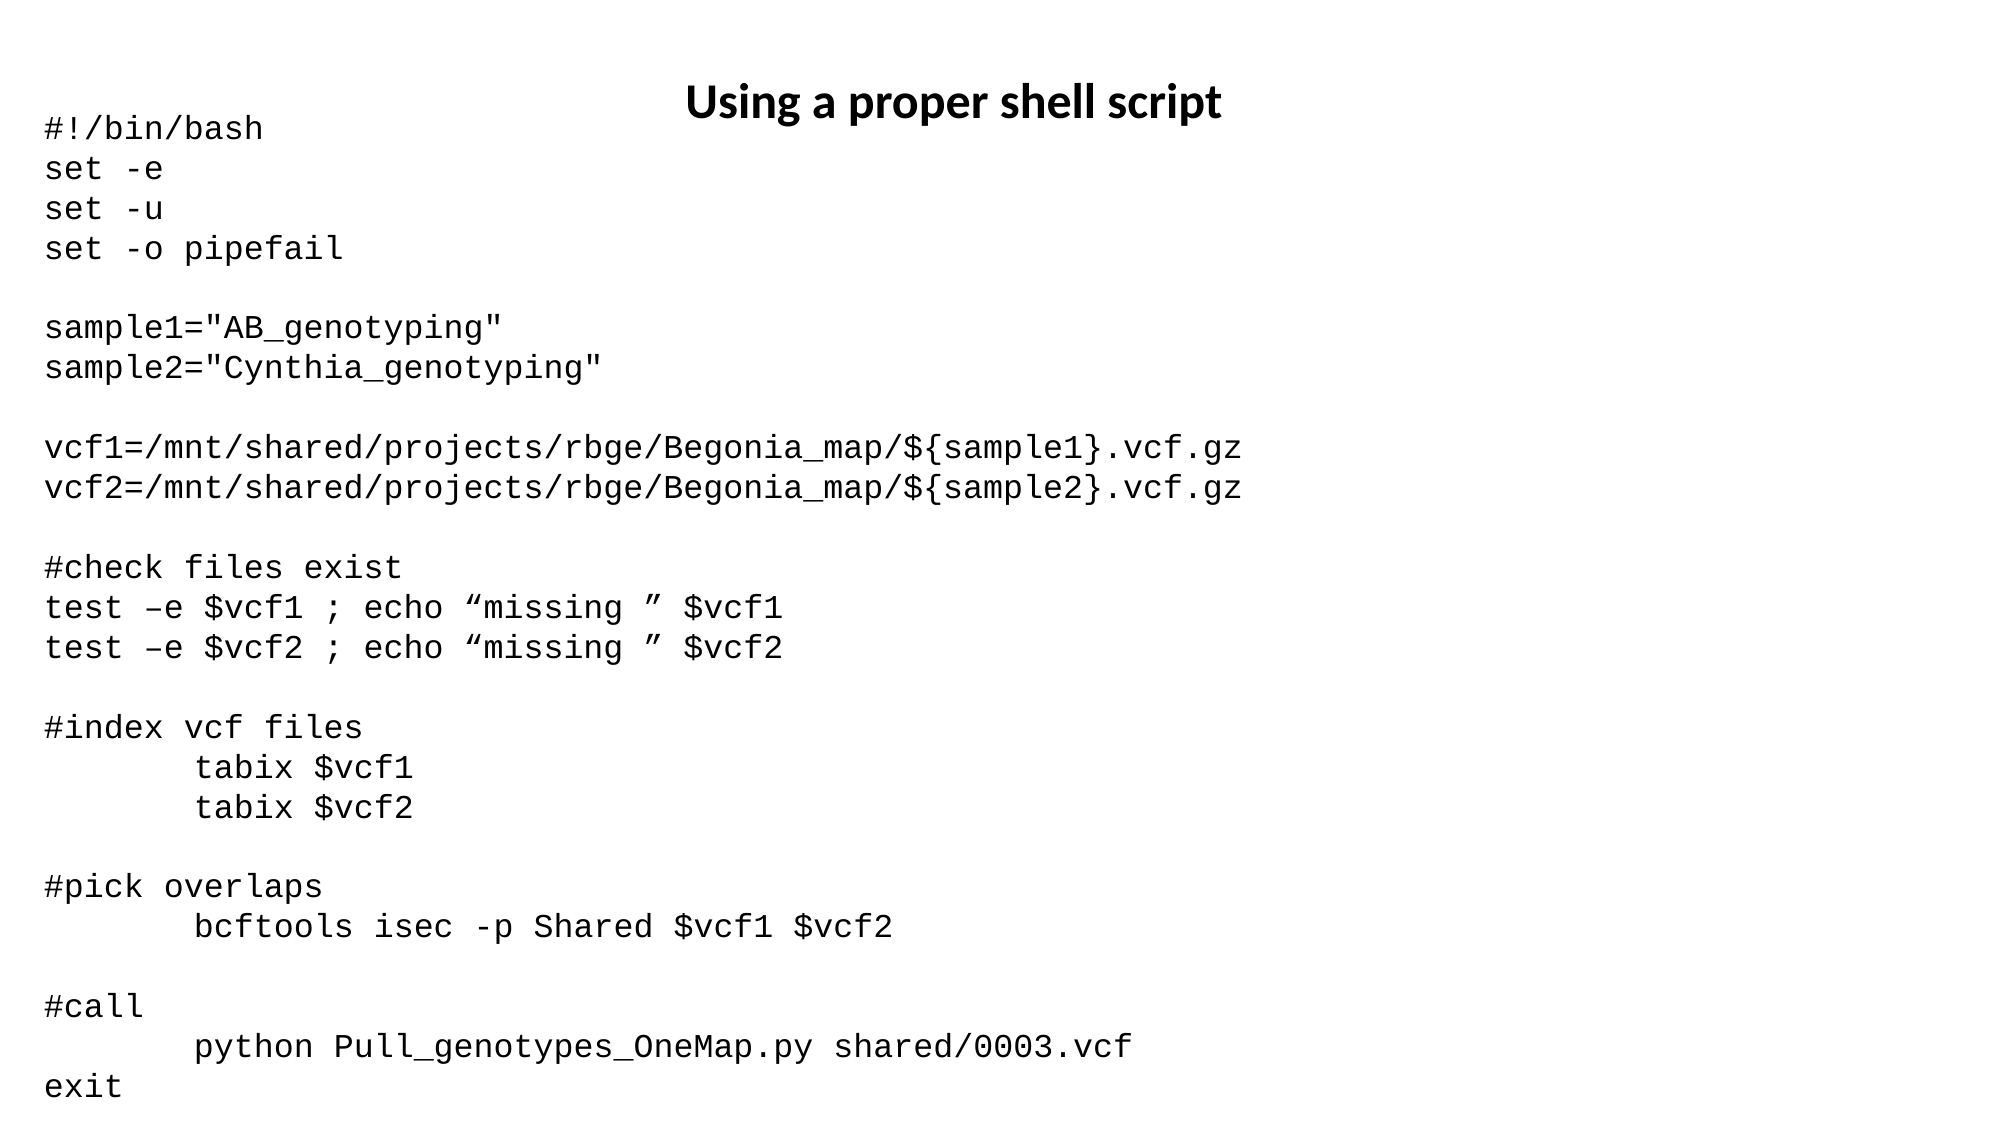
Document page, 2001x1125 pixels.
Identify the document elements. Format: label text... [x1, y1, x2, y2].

text_box #!/bin/bash set -e set -u set -o pipefail sample1="AB_genotyping" sample2="Cynthia_genotyping" vcf1=/mnt/shared/projects/rbge/Begonia_map/${sample1}.vcf.gz vcf2=/mnt/shared/projects/rbge/Begonia_map/${sample2}.vcf.gz #check files exist test –e $vcf1 ; echo “missing ” $vcf1 test –e $vcf2 ; echo “missing ” $vcf2 #index vcf files tabix $vcf1 tabix $vcf2 #pick overlaps bcftools isec -p Shared $vcf1 $vcf2 #call python Pull_genotypes_OneMap.py shared/0003.vcf exit [29, 98, 1403, 1112]
text_box Using a proper shell script [670, 60, 1238, 98]
